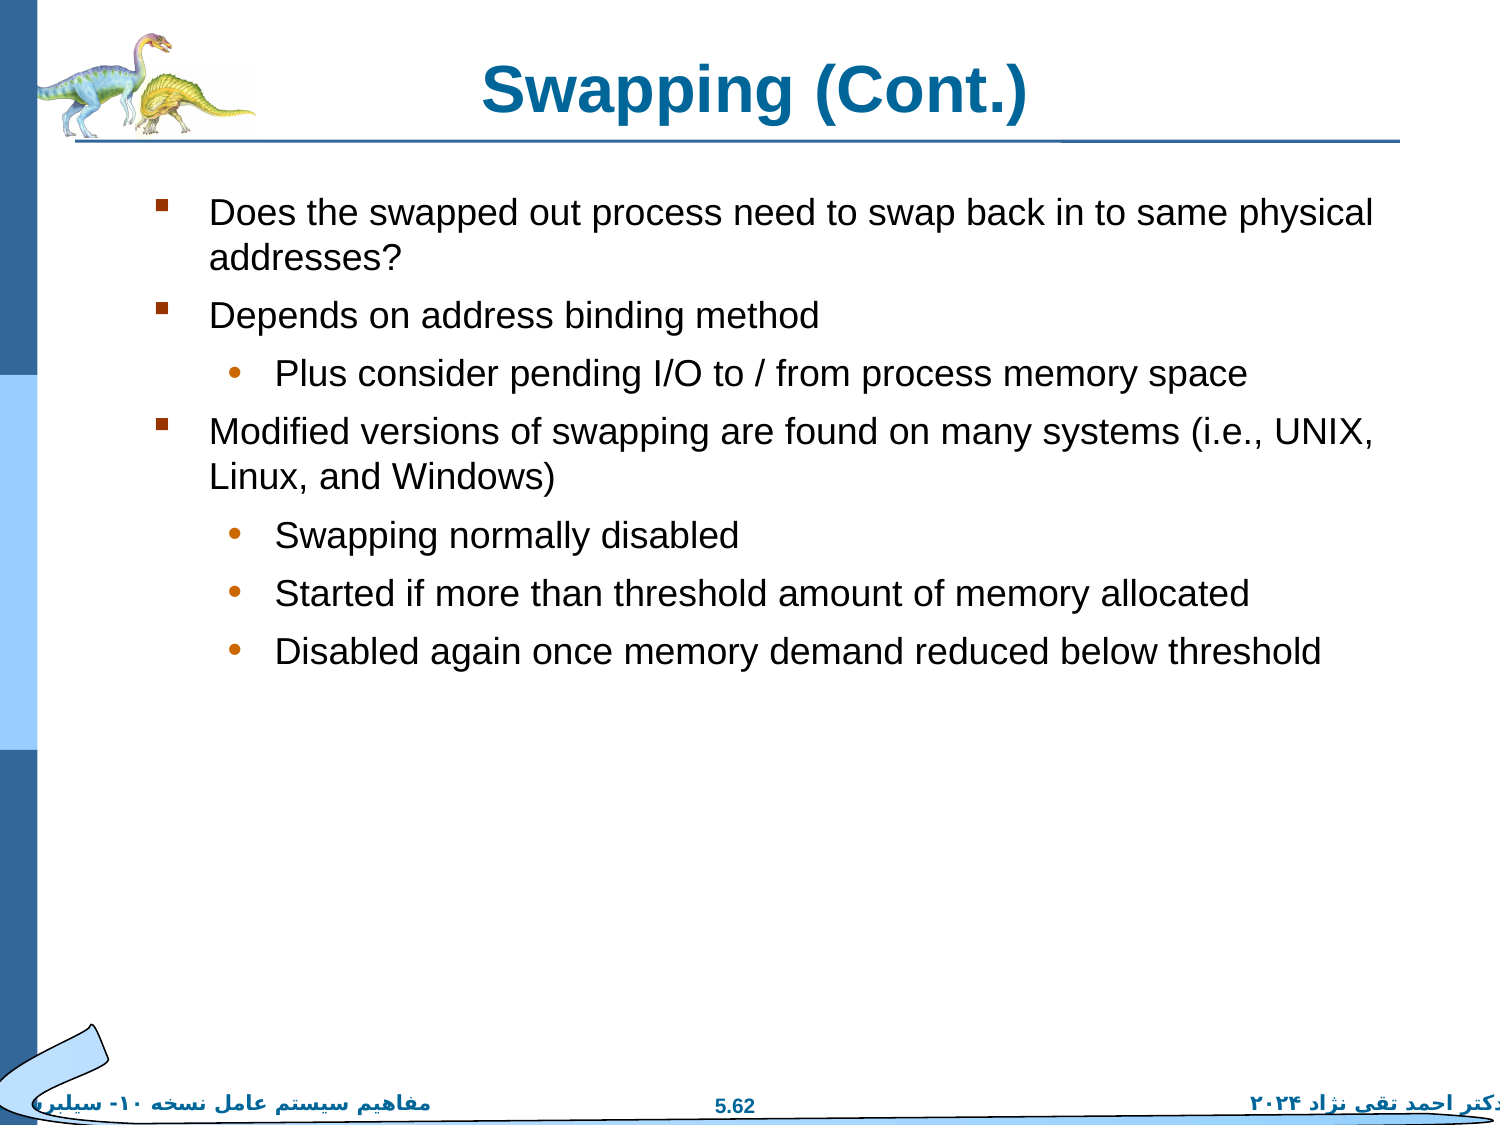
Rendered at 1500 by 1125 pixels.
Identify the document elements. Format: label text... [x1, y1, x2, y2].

list Does the swapped out process need to swap back in to same physical addresses? Depends on address binding method Plus consider pending I/O to / from process memory space Modified versions of swapping are found on many systems (i.e., UNIX, Linux, and Windows) Swapping normally disabled Started if more than threshold amount of memory allocated Disabled again once memory demand reduced below threshold [137, 180, 1401, 1012]
title Swapping (Cont.) [80, 39, 1431, 134]
picture [38, 20, 258, 151]
